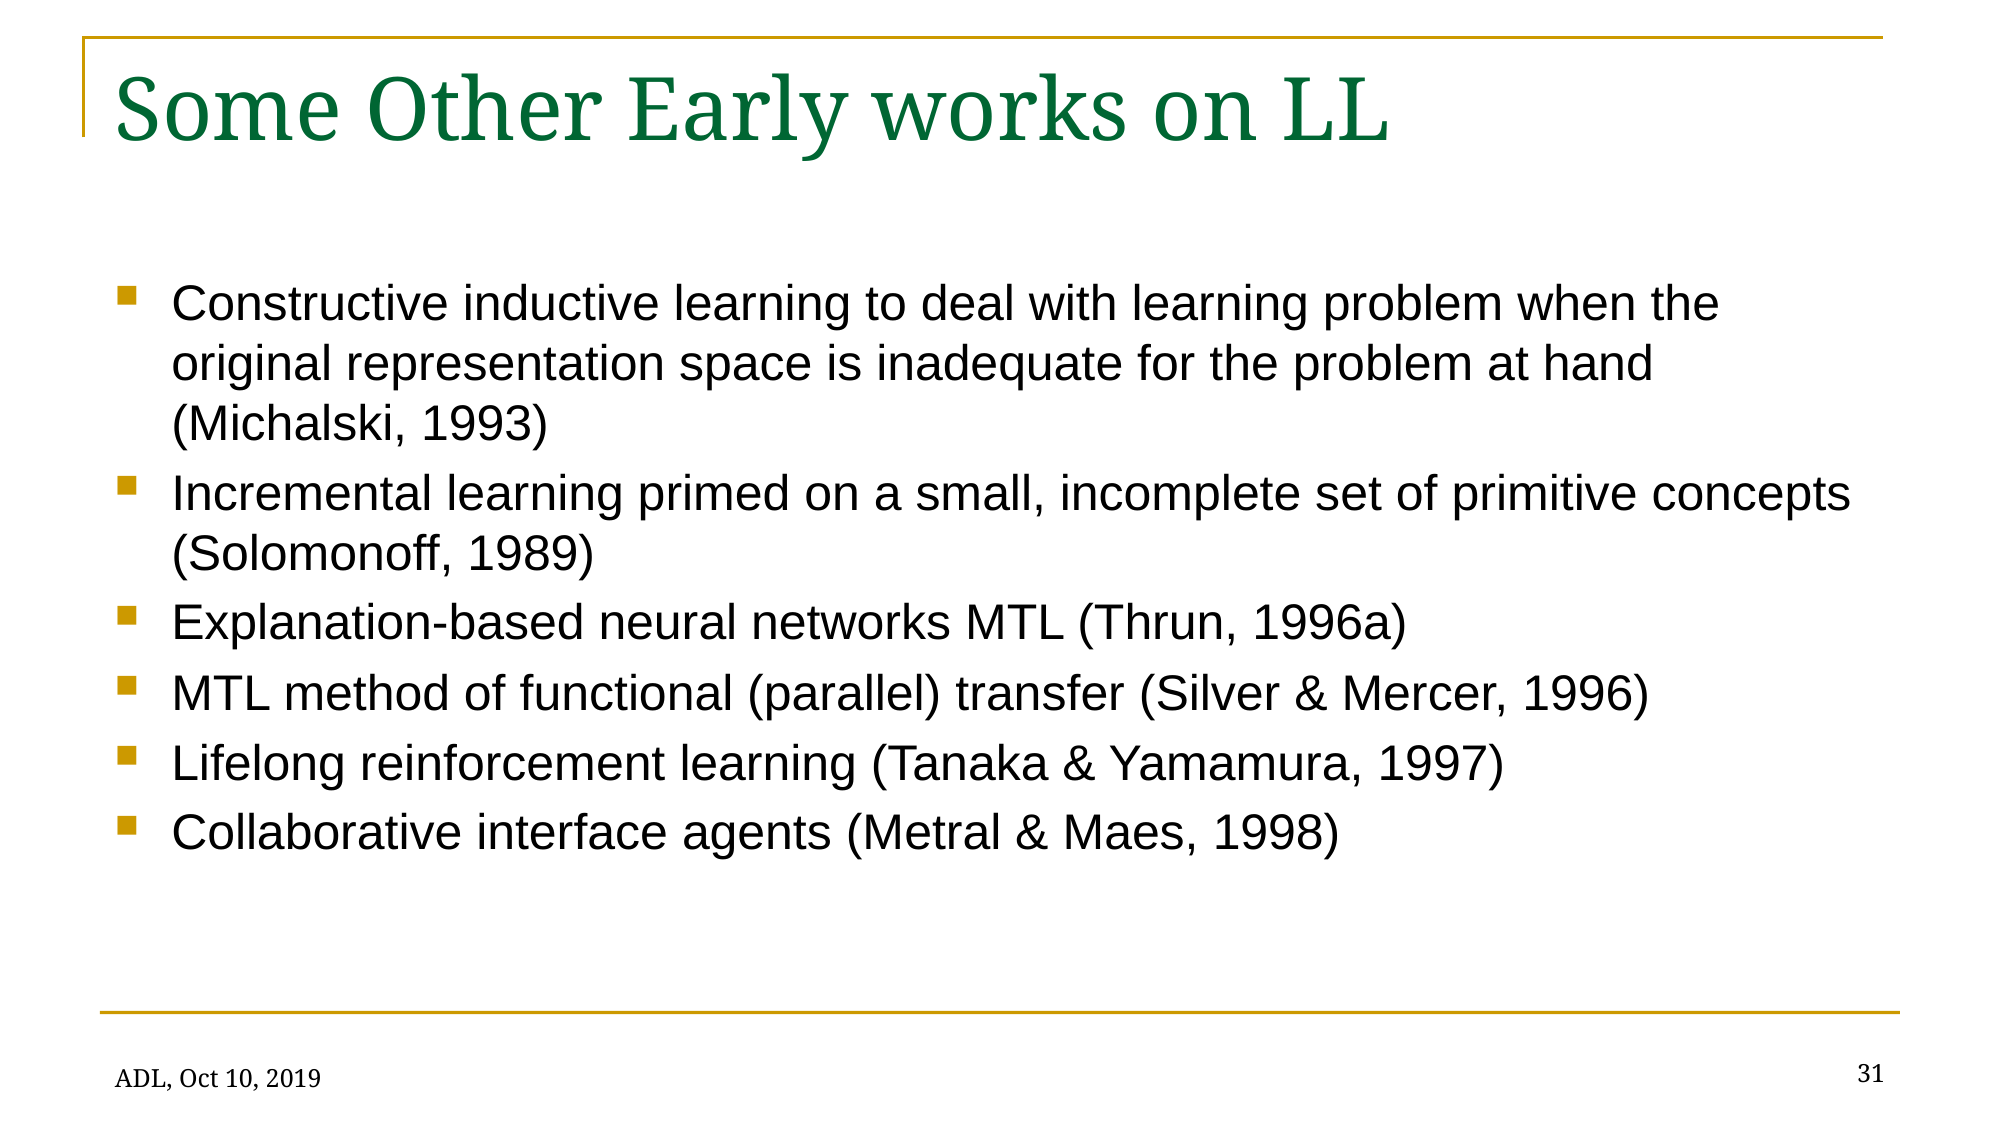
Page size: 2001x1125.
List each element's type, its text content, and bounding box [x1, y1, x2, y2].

list Constructive inductive learning to deal with learning problem when the original representation space is inadequate for the problem at hand (Michalski, 1993) Incremental learning primed on a small, incomplete set of primitive concepts (Solomonoff, 1989) Explanation-based neural networks MTL (Thrun, 1996a) MTL method of functional (parallel) transfer (Silver & Mercer, 1996) Lifelong reinforcement learning (Tanaka & Yamamura, 1997) Collaborative interface agents (Metral & Maes, 1998) [99, 262, 1900, 1006]
slide_number 31 [1433, 1023, 1901, 1100]
title Some Other Early works on LL [99, 45, 1900, 233]
footer ADL, Oct 10, 2019 [99, 1024, 1317, 1101]
